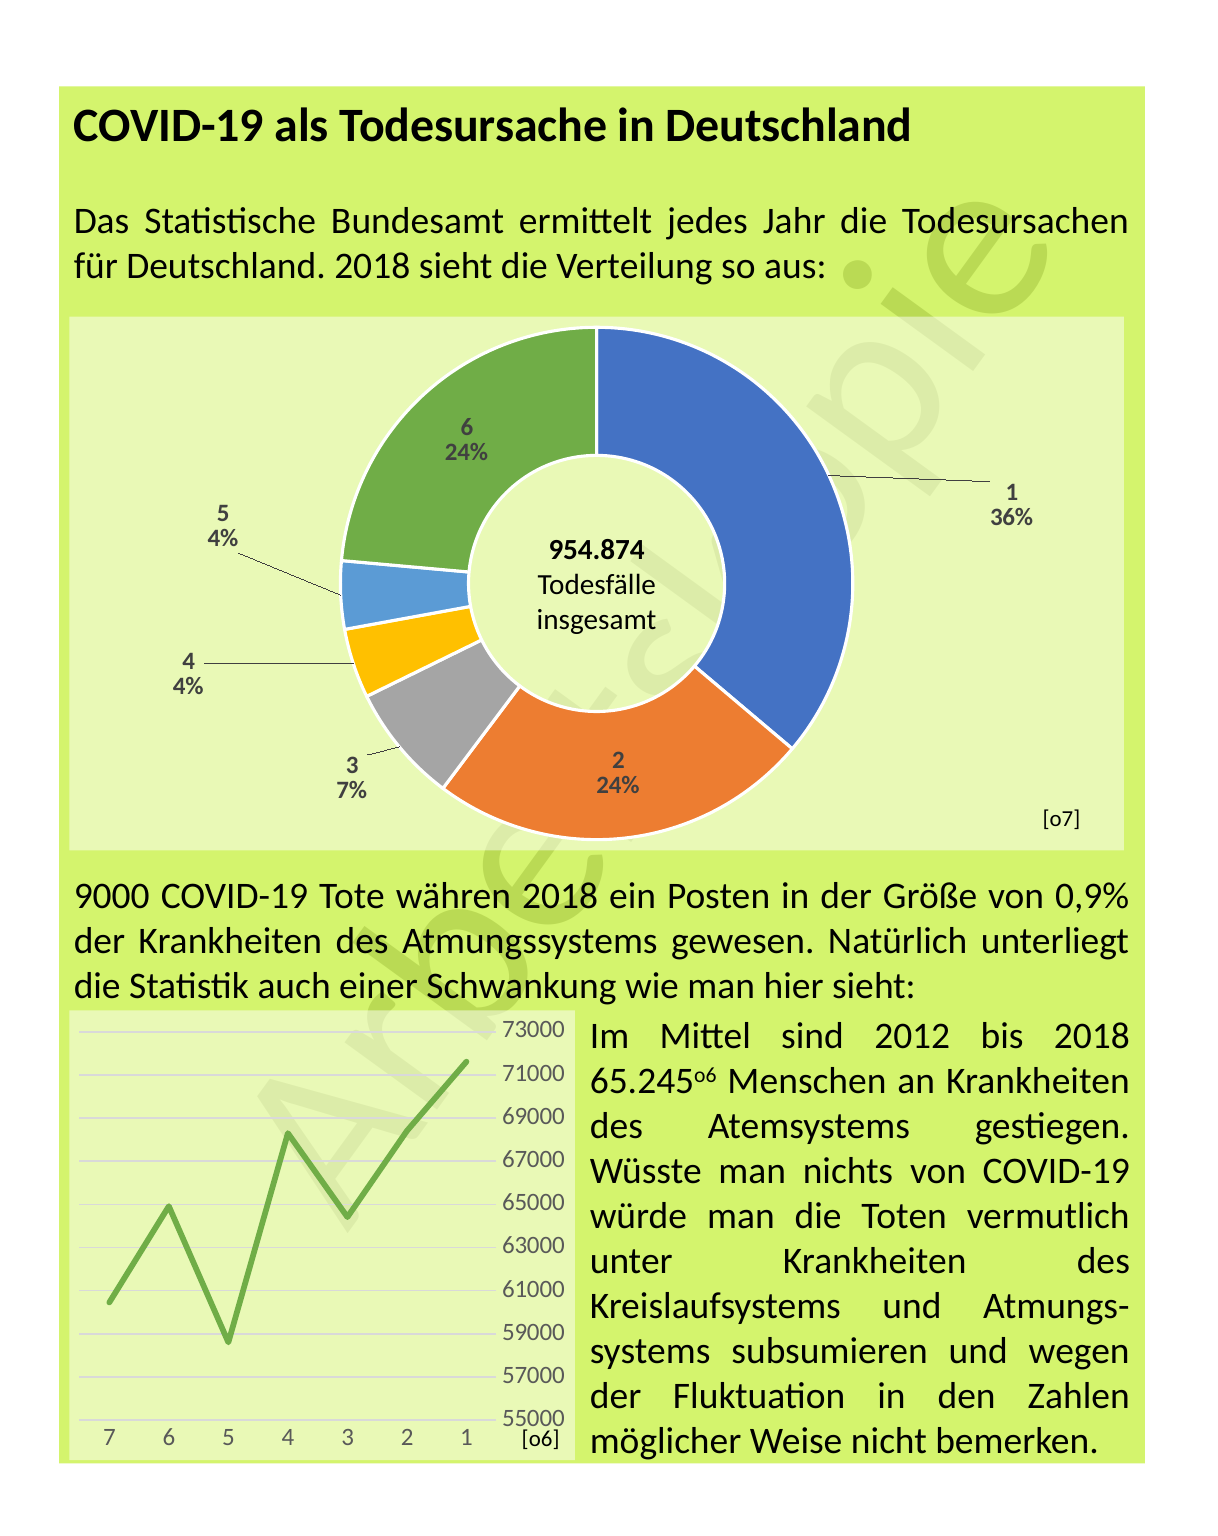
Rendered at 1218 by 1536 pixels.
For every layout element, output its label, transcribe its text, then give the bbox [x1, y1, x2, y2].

text_box COVID-19 als Todesursache in Deutschland Das Statistische Bundesamt ermittelt jedes Jahr die Todesursachen für Deutschland. 2018 sieht die Verteilung so aus: 9000 COVID-19 Tote währen 2018 ein Posten in der Größe von 0,9% der Krankheiten des Atmungssystems gewesen. Natürlich unterliegt die Statistik auch einer Schwankung wie man hier sieht: [59, 86, 1145, 1464]
text_box Im Mittel sind 2012 bis 2018 65.245o6 Menschen an Krankheiten des Atemsystems gestiegen. Wüsste man nichts von COVID-19 würde man die Toten vermutlich unter Krankheiten des Kreislaufsystems und Atmungs-systems subsumieren und wegen der Fluktuation in den Zahlen möglicher Weise nicht bemerken. [574, 1003, 1145, 1514]
chart [69, 1010, 575, 1461]
chart [69, 316, 1124, 851]
